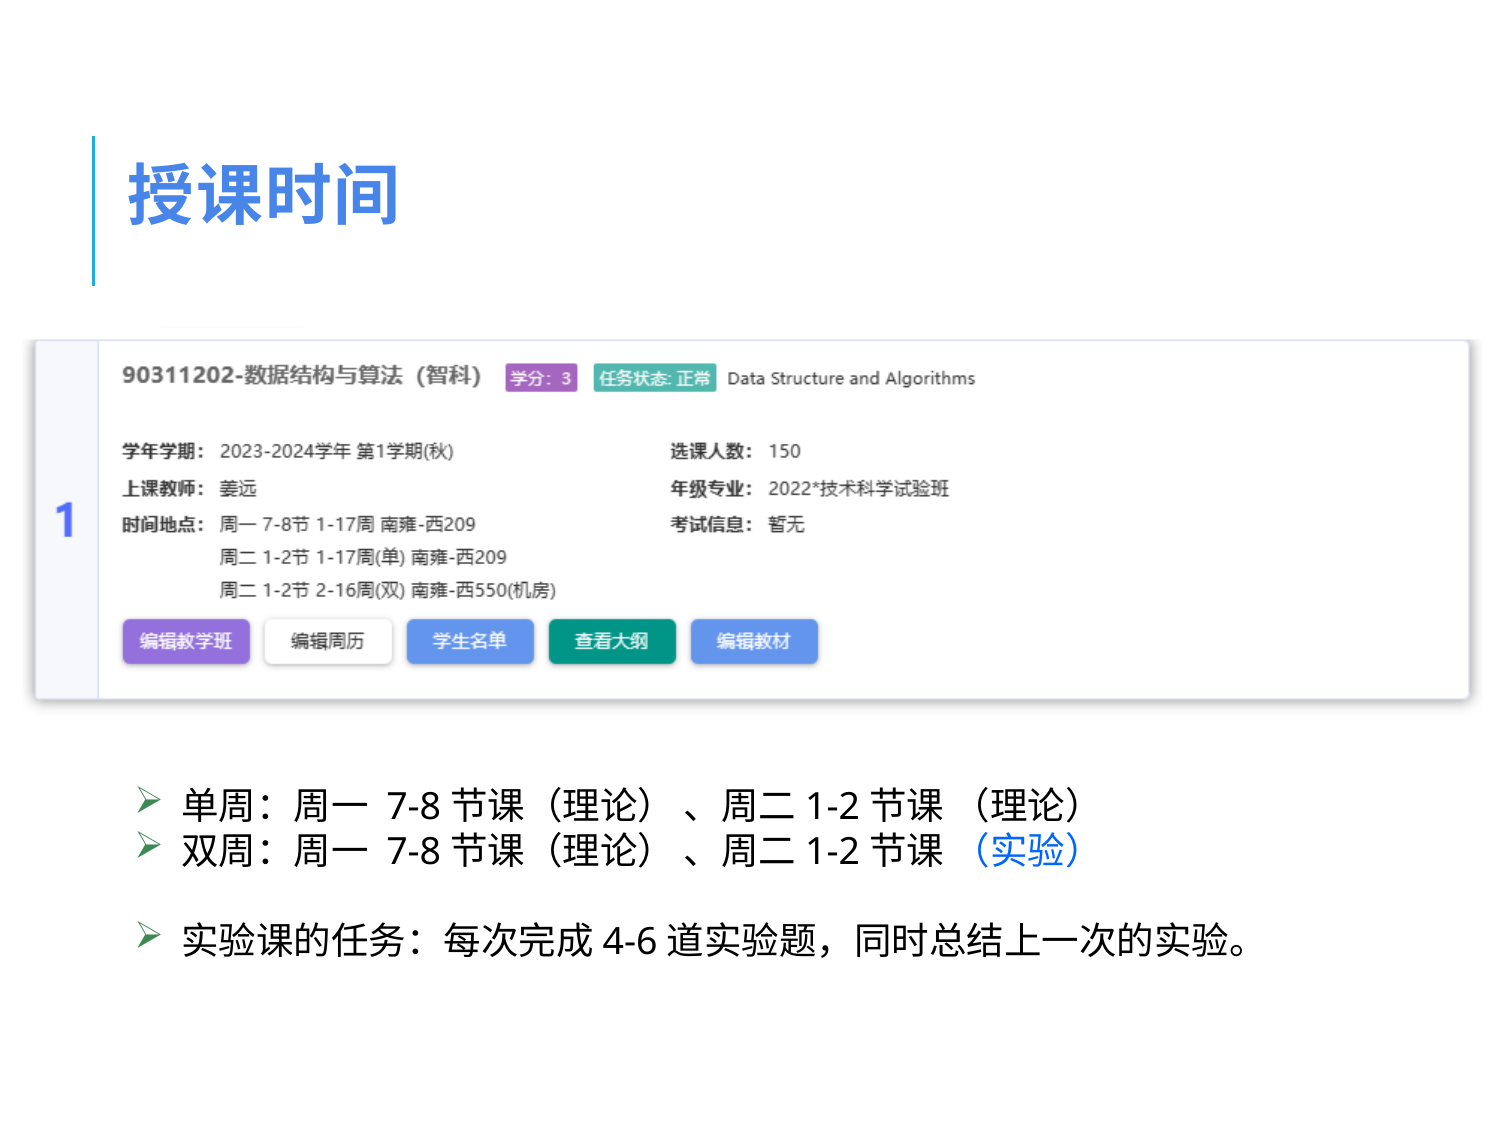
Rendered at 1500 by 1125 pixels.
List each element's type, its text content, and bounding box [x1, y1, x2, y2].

picture [17, 325, 1483, 725]
text_box 单周：周一 7-8节课（理论） 、周二1-2节课 （理论） 双周：周一 7-8节课（理论） 、周二1-2节课 （实验） 实验课的任务：每次完成4-6道实验题，同时总结上一次的实验。 [119, 775, 1348, 970]
title 授课时间 [112, 99, 1388, 240]
